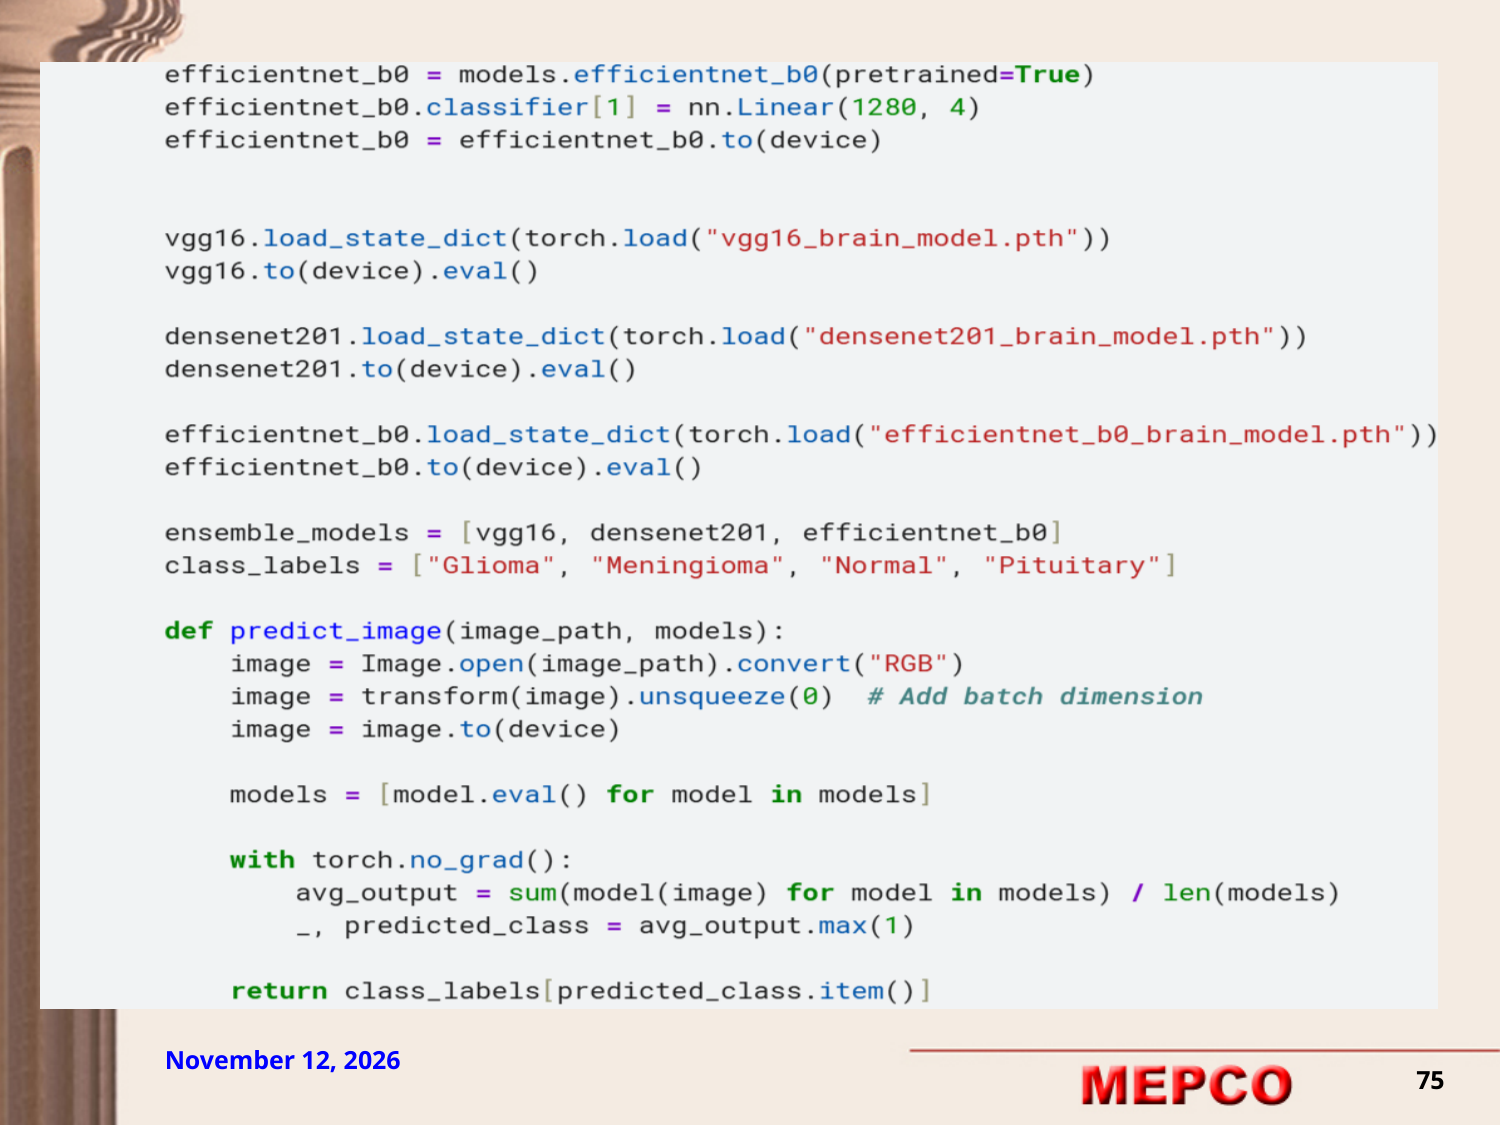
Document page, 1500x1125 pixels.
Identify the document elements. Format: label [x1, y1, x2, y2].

list [40, 62, 1438, 1009]
picture [0, 0, 1500, 1125]
